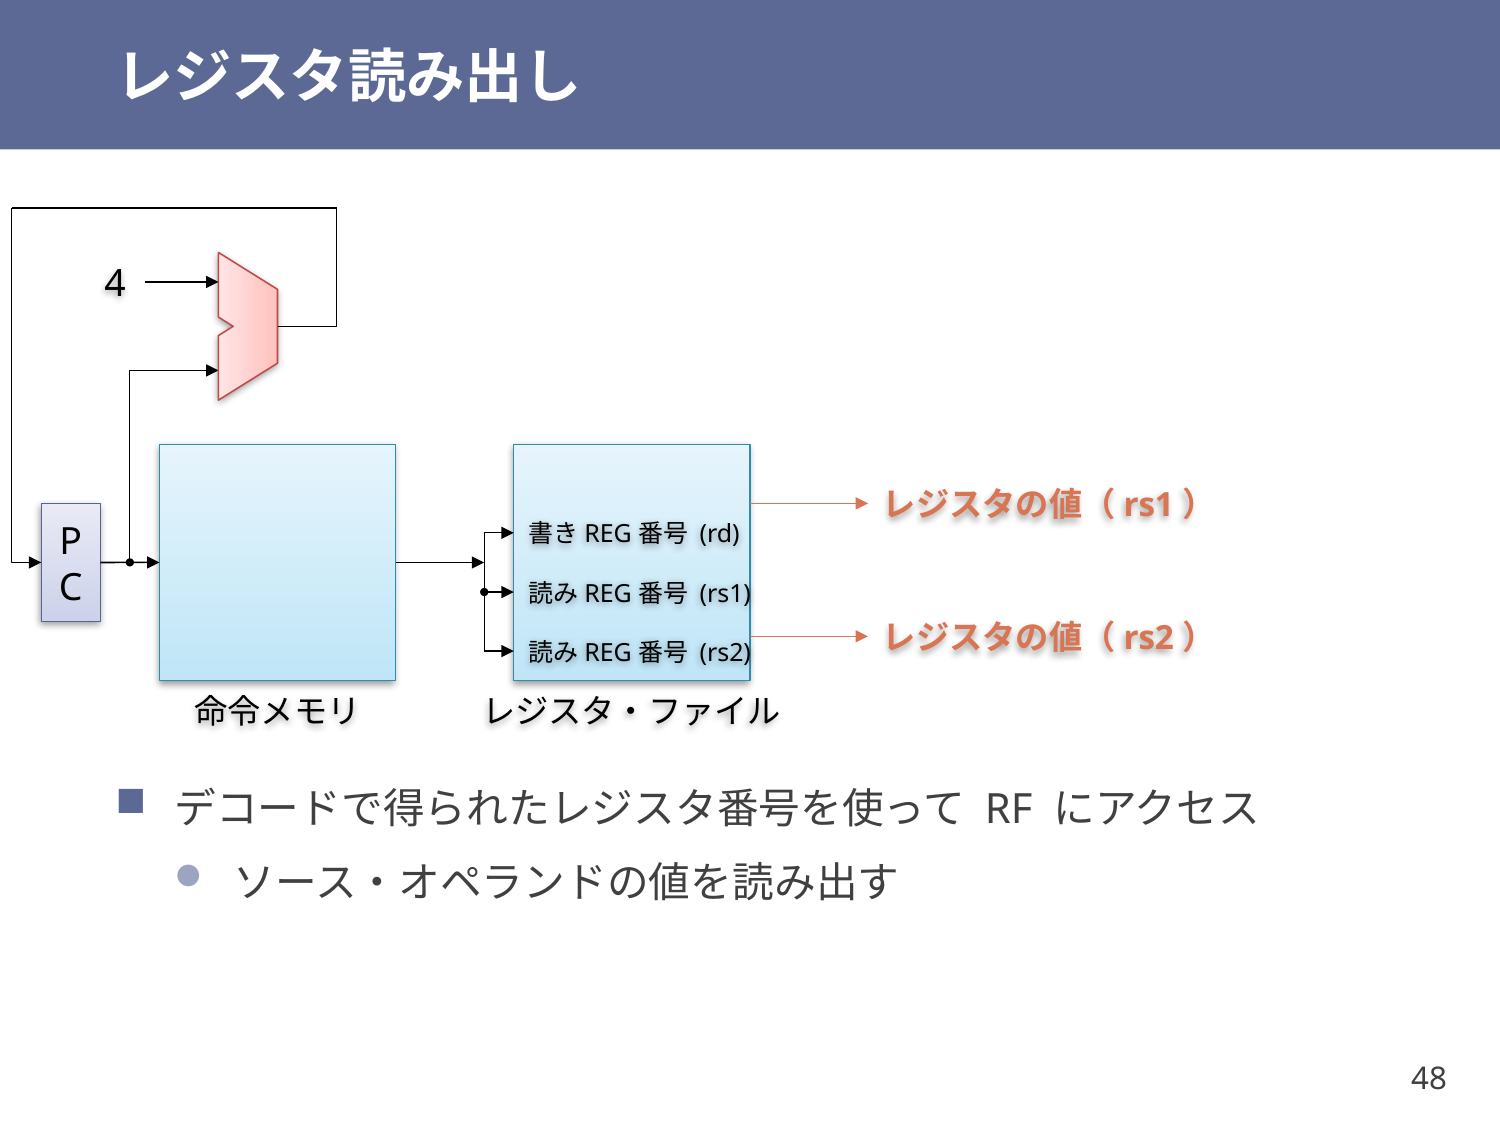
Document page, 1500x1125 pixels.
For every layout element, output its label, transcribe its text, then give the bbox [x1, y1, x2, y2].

text_box 4 [85, 252, 145, 312]
list デコードで得られたレジスタ番号を使って RF にアクセス ソース・オペランドの値を読み出す [100, 768, 1459, 977]
text_box PC [41, 503, 101, 622]
text_box レジスタ・ファイル [513, 680, 751, 740]
text_box [513, 444, 751, 680]
text_box 読みREG番号 (rs2) [513, 621, 573, 679]
text_box [126, 364, 213, 561]
text_box 書きREG番号 (rd) [513, 503, 573, 561]
text_box [484, 600, 497, 650]
text_box [159, 444, 396, 680]
text_box 読みREG番号 (rs1) [513, 562, 573, 620]
text_box [11, 215, 42, 569]
title レジスタ読み出し [100, 0, 1500, 150]
text_box レジスタの値（rs2） [867, 606, 928, 666]
text_box [277, 214, 337, 327]
text_box [484, 526, 508, 591]
text_box レジスタの値（rs1） [867, 473, 928, 534]
text_box 命令メモリ [159, 680, 396, 740]
text_box [217, 251, 279, 401]
